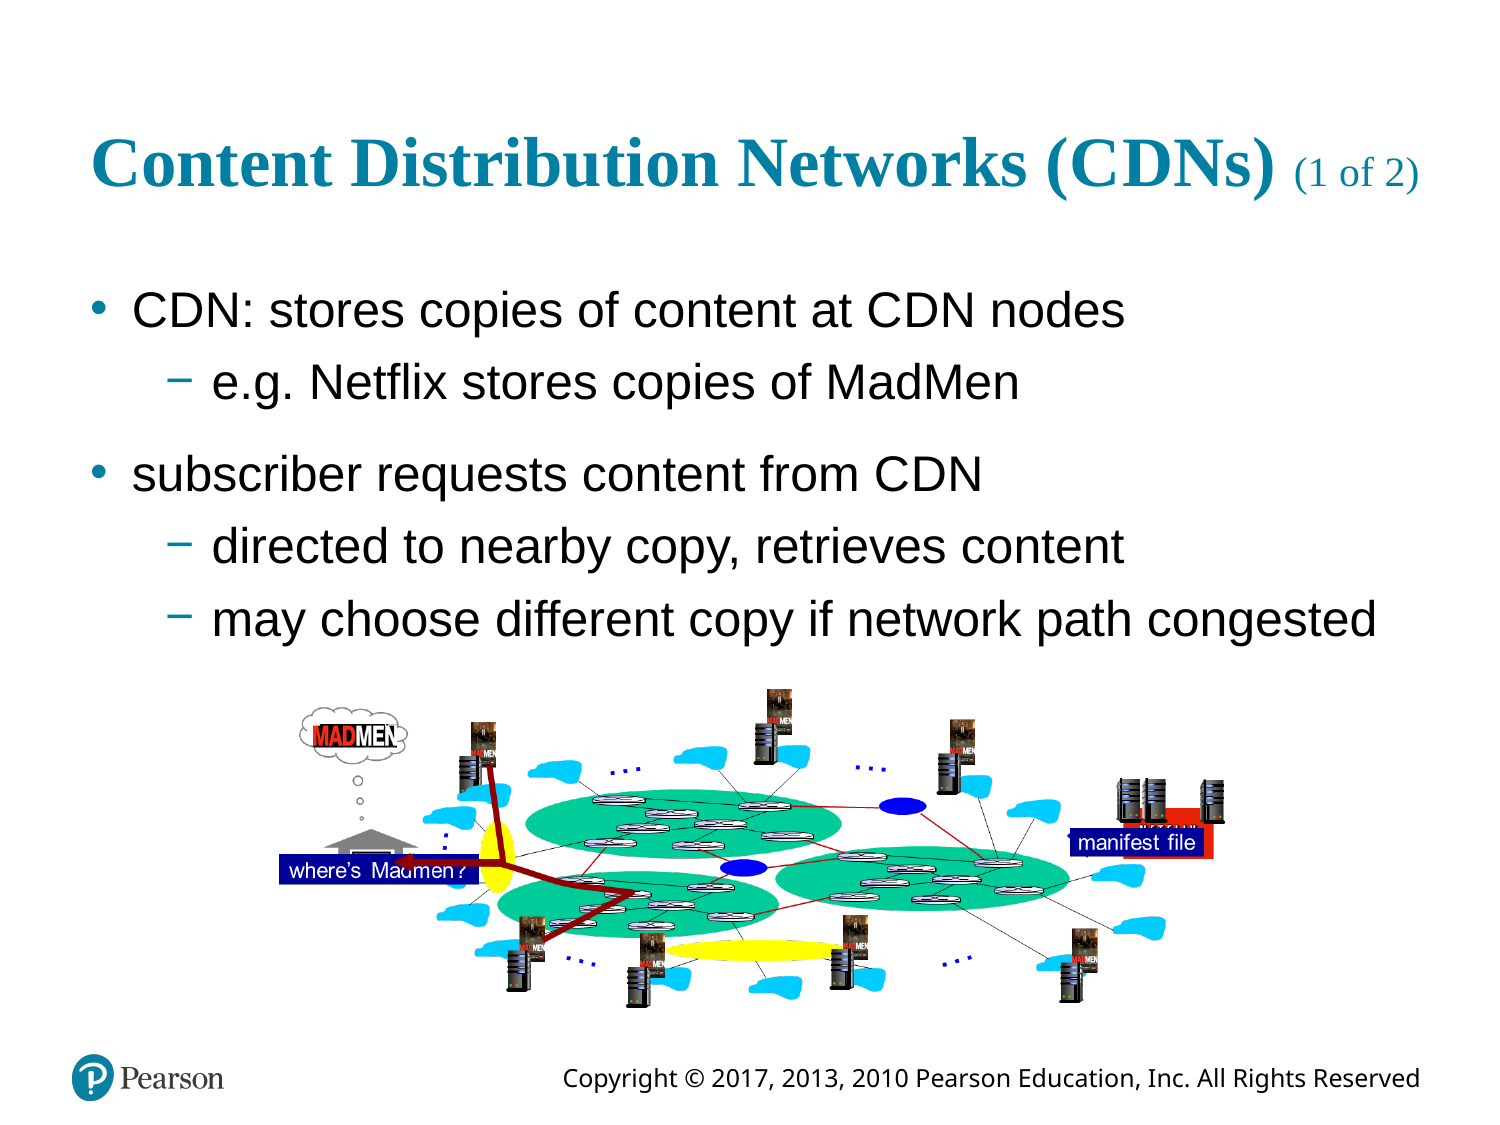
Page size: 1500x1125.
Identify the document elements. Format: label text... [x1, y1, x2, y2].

title Content Distribution Networks (C D N s) (1 of 2) [75, 35, 1445, 216]
picture [72, 1054, 88, 1070]
picture [80, 1063, 106, 1088]
picture [98, 1054, 224, 1101]
picture [72, 1087, 83, 1101]
list C D N: stores copies of content at C D N nodes e.g. Netflix stores copies of MadMen subscriber requests content from C D N directed to nearby copy, retrieves content may choose different copy if network path congested [75, 262, 1425, 643]
picture [274, 689, 1226, 1019]
